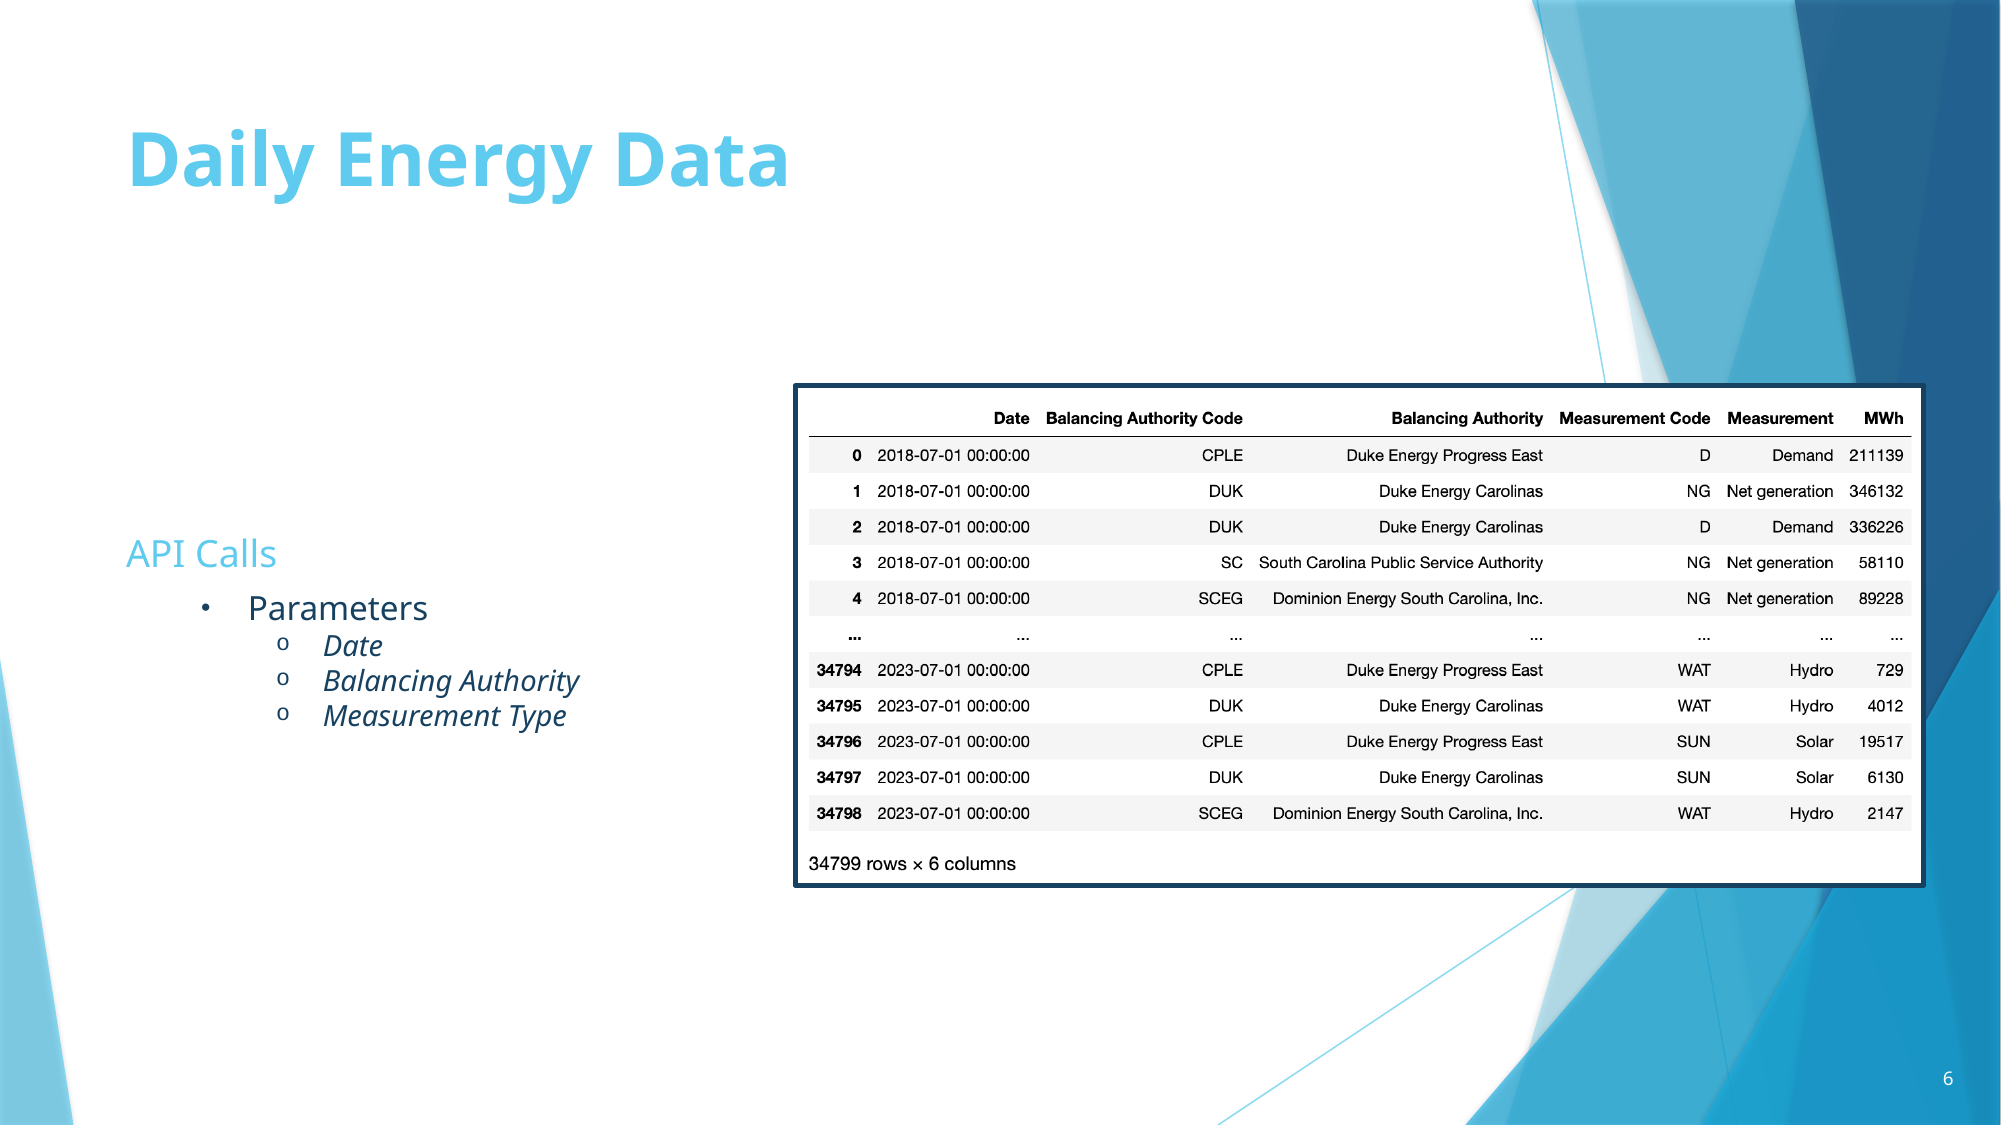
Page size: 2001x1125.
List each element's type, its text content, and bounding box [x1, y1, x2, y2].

text_box Daily Energy Data [111, 99, 1522, 209]
picture [797, 387, 1922, 884]
list API Calls Parameters Date Balancing Authority Measurement Type [111, 522, 788, 749]
slide_number 6 [1856, 1049, 1969, 1110]
